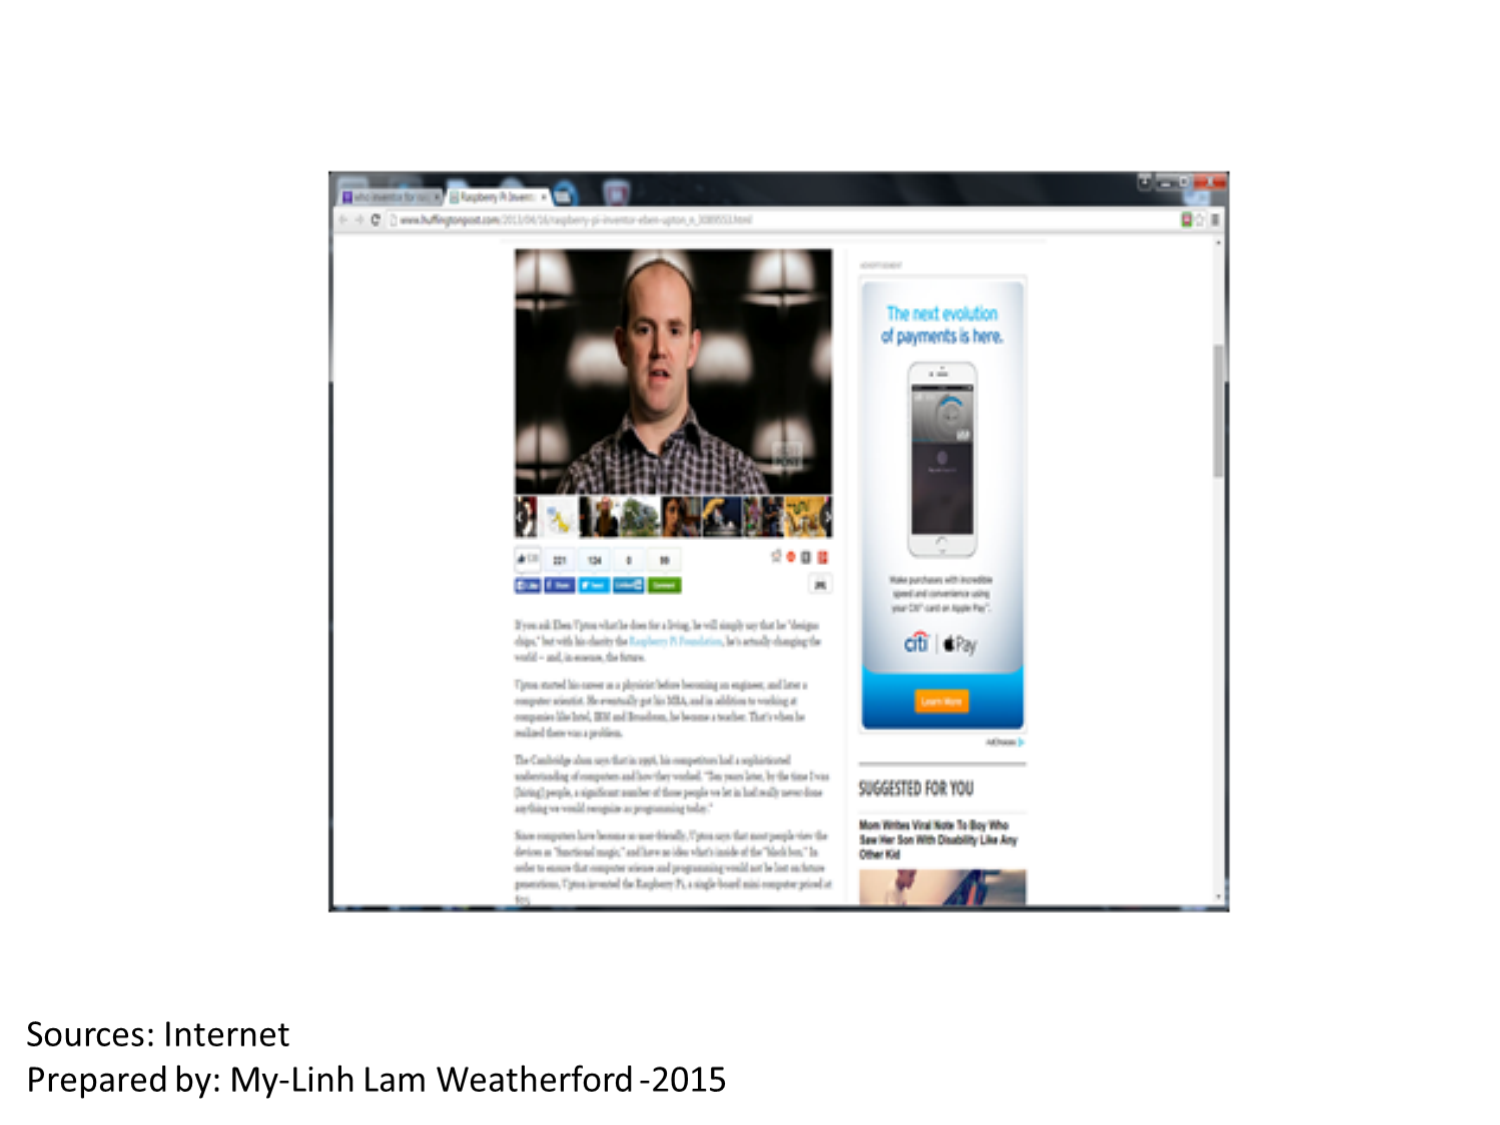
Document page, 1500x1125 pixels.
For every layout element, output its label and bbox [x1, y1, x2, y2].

picture [3, 112, 1326, 1125]
